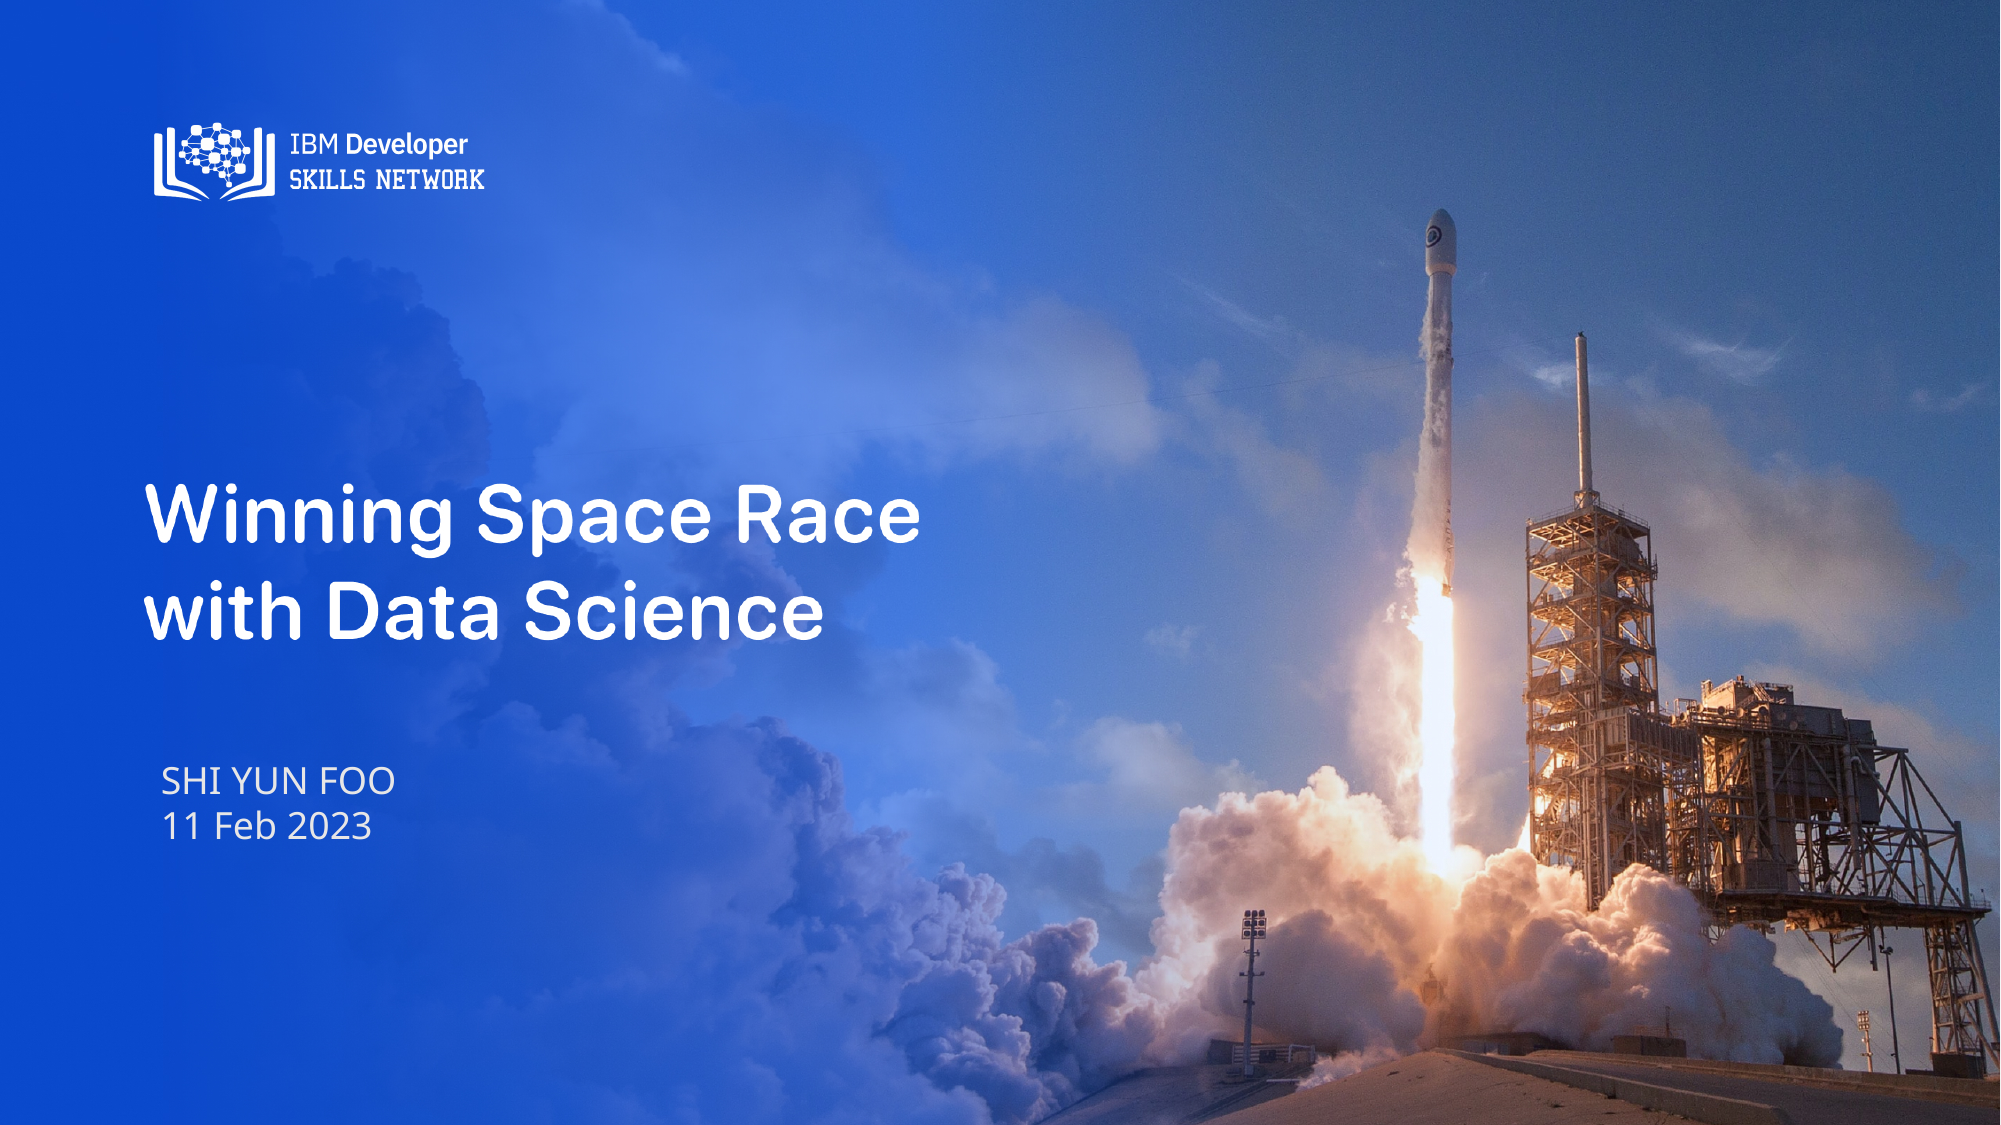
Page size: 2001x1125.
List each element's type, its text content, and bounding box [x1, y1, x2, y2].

picture [0, 0, 2001, 1125]
text_box SHI YUN FOO 11 Feb 2023 [145, 749, 559, 855]
